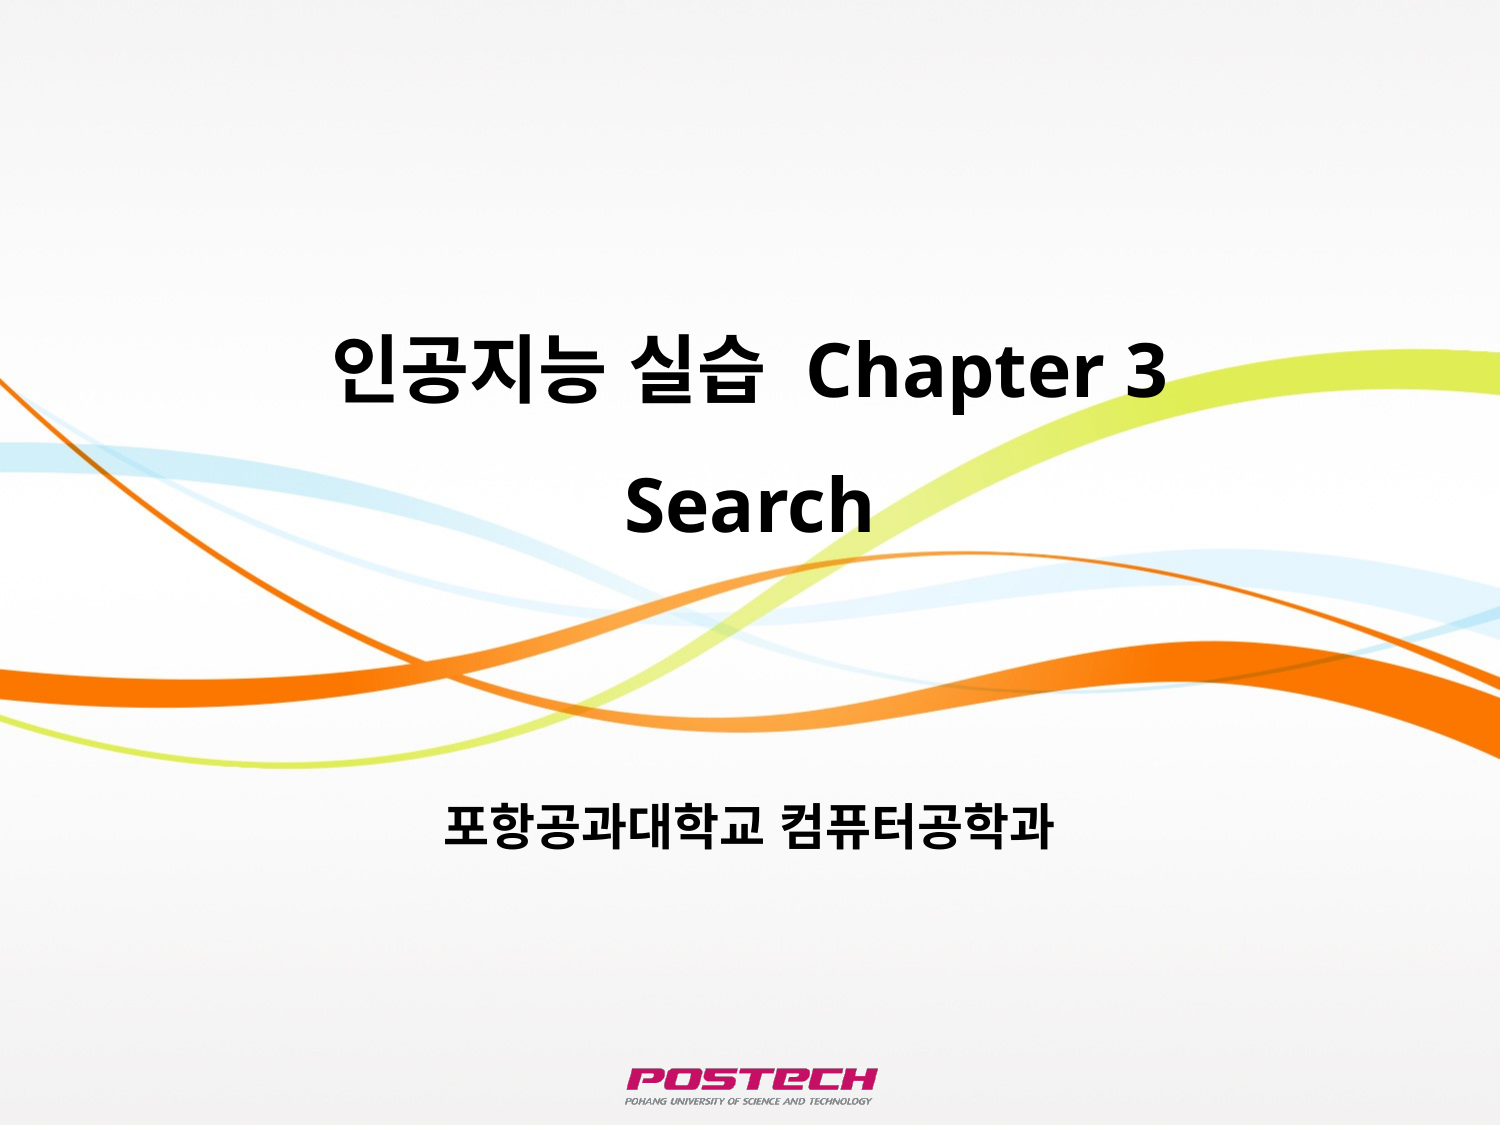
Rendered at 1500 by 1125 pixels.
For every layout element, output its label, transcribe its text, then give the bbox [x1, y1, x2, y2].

picture [0, 0, 1500, 1125]
subtitle 포항공과대학교 컴퓨터공학과 [308, 741, 1192, 897]
title 인공지능 실습 Chapter 3 Search [64, 146, 1436, 679]
